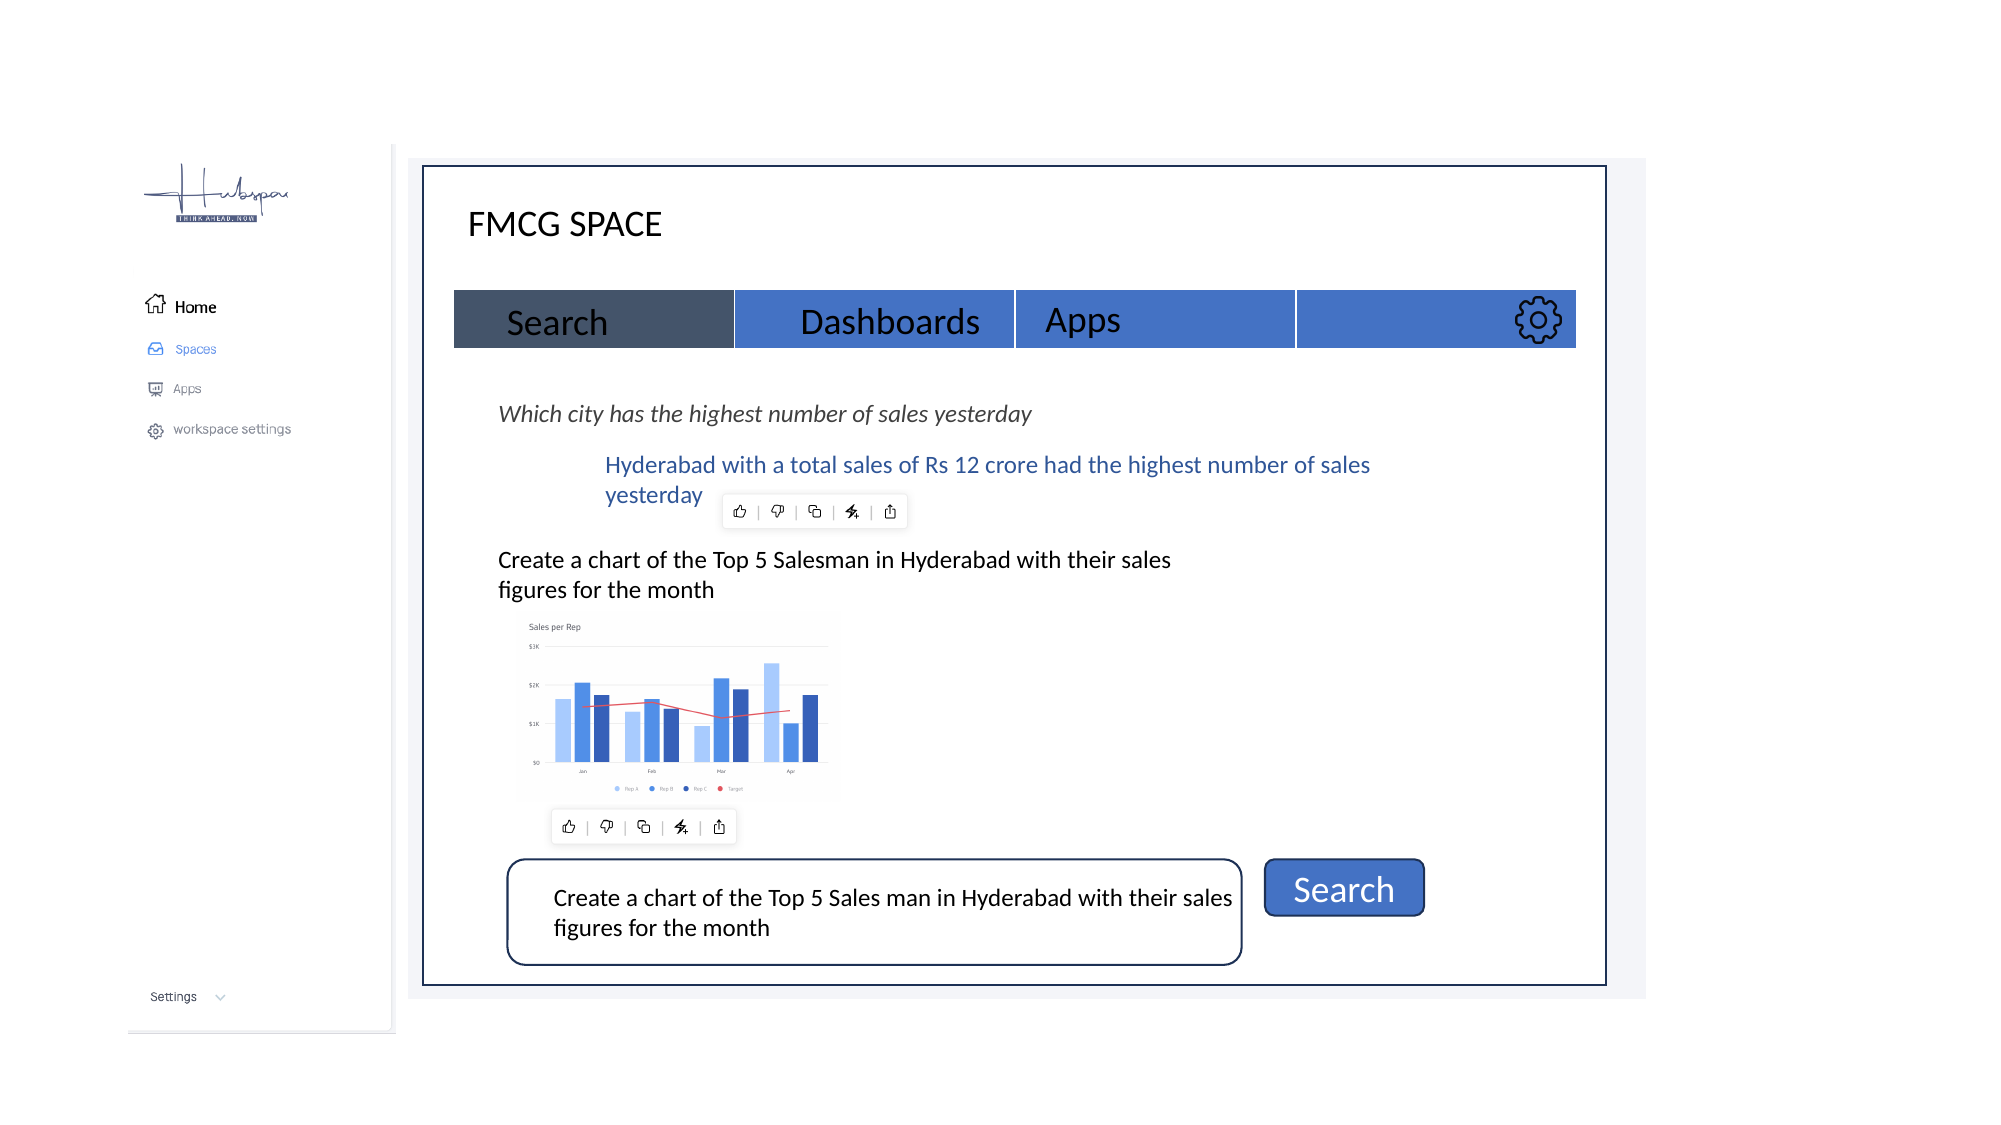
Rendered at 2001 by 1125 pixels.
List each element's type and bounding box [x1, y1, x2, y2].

picture [126, 140, 1666, 1034]
